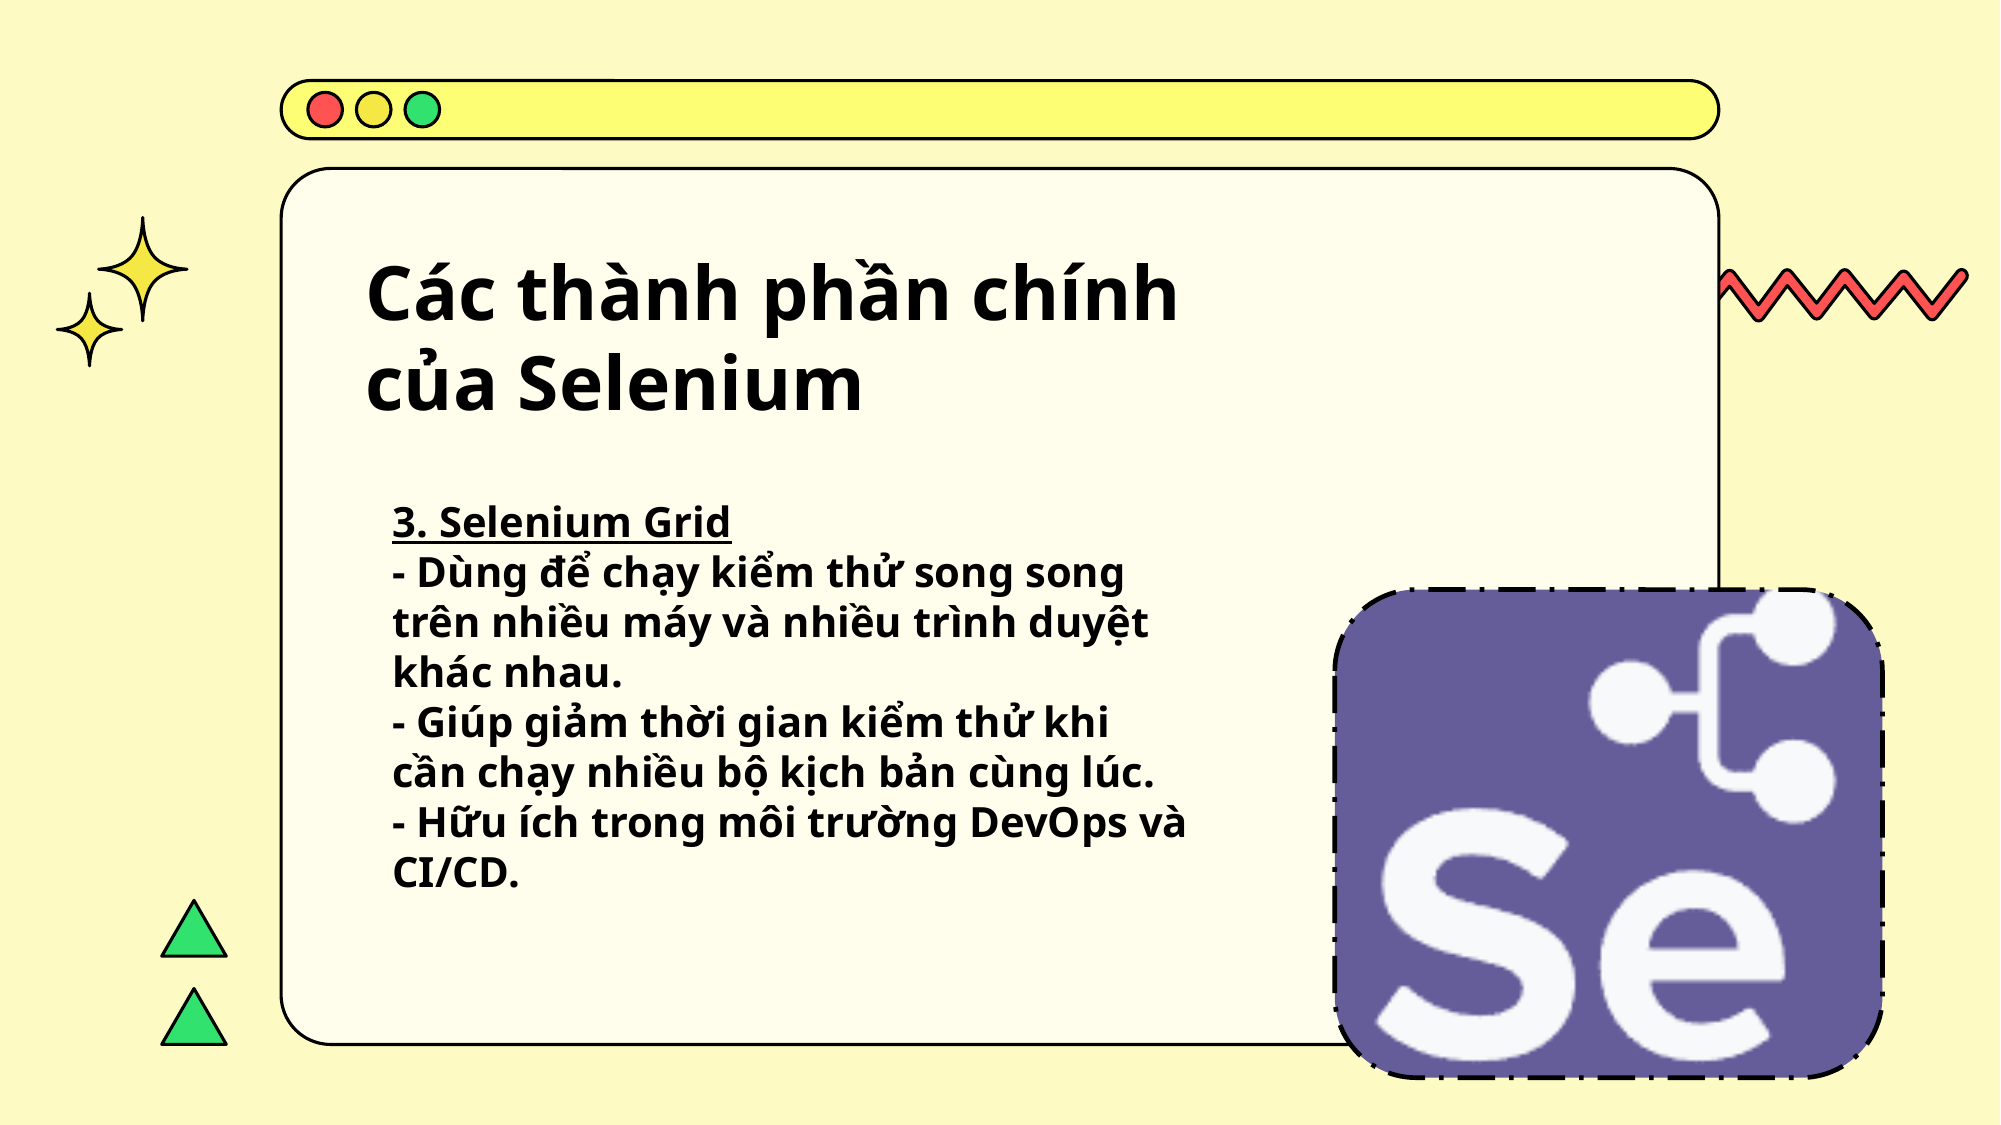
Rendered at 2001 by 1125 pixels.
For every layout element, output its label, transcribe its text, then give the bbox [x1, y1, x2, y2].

title Các thành phần chính của Selenium [345, 290, 1631, 380]
picture [1334, 589, 1883, 1078]
text_box 3. Selenium Grid - Dùng để chạy kiểm thử song song trên nhiều máy và nhiều trình duyệt khác nhau. - Giúp giảm thời gian kiểm thử khi cần chạy nhiều bộ kịch bản cùng lúc. - Hữu ích trong môi trường DevOps và CI/CD. [372, 424, 1209, 968]
